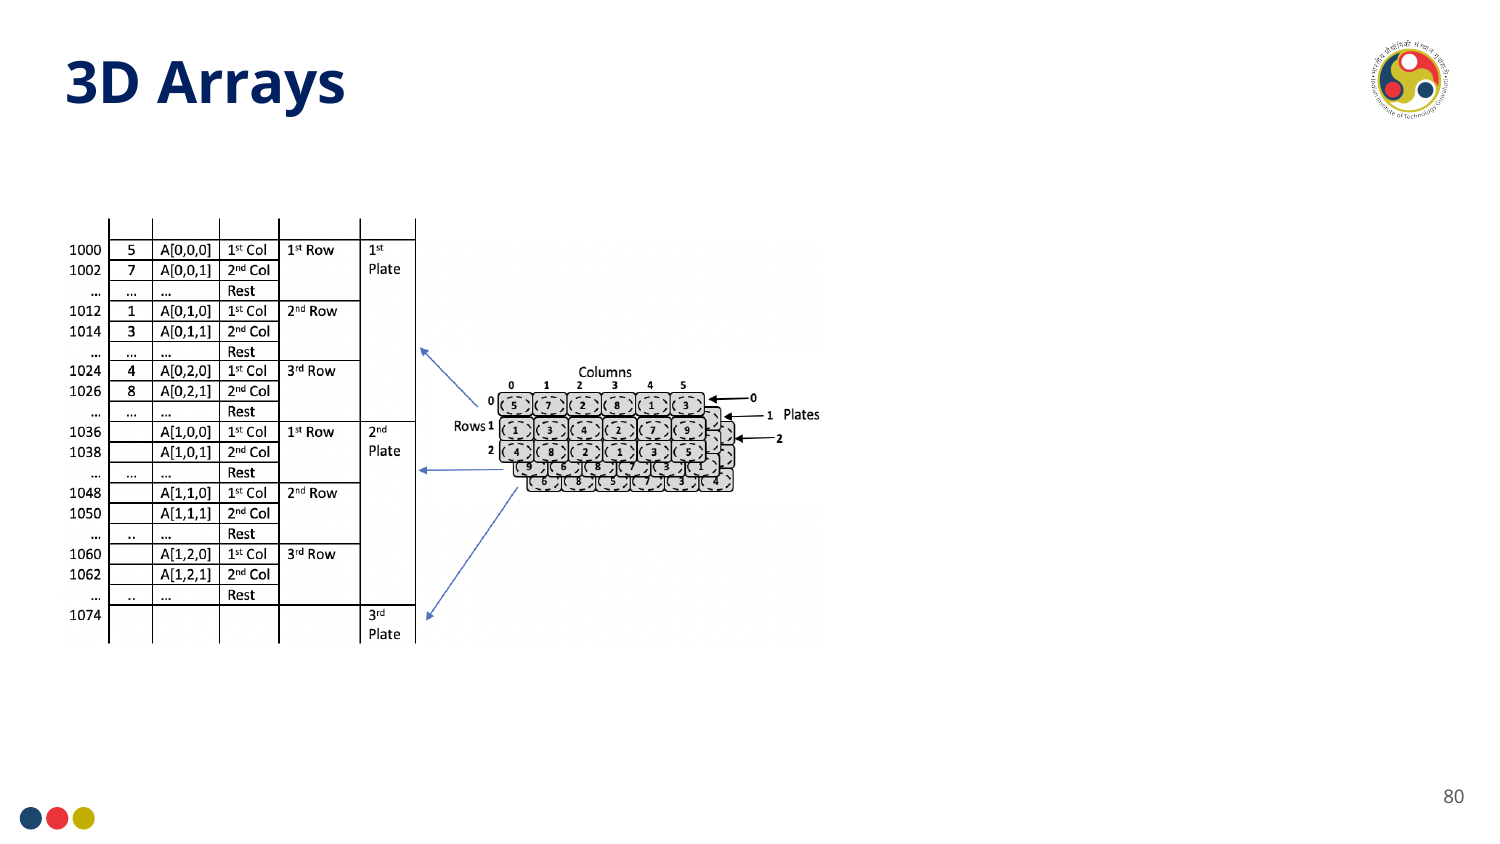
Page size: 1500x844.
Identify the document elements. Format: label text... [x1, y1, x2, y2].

slide_number 80 [1389, 764, 1480, 830]
text_box 3D Arrays [51, 38, 1449, 132]
picture [60, 208, 824, 649]
